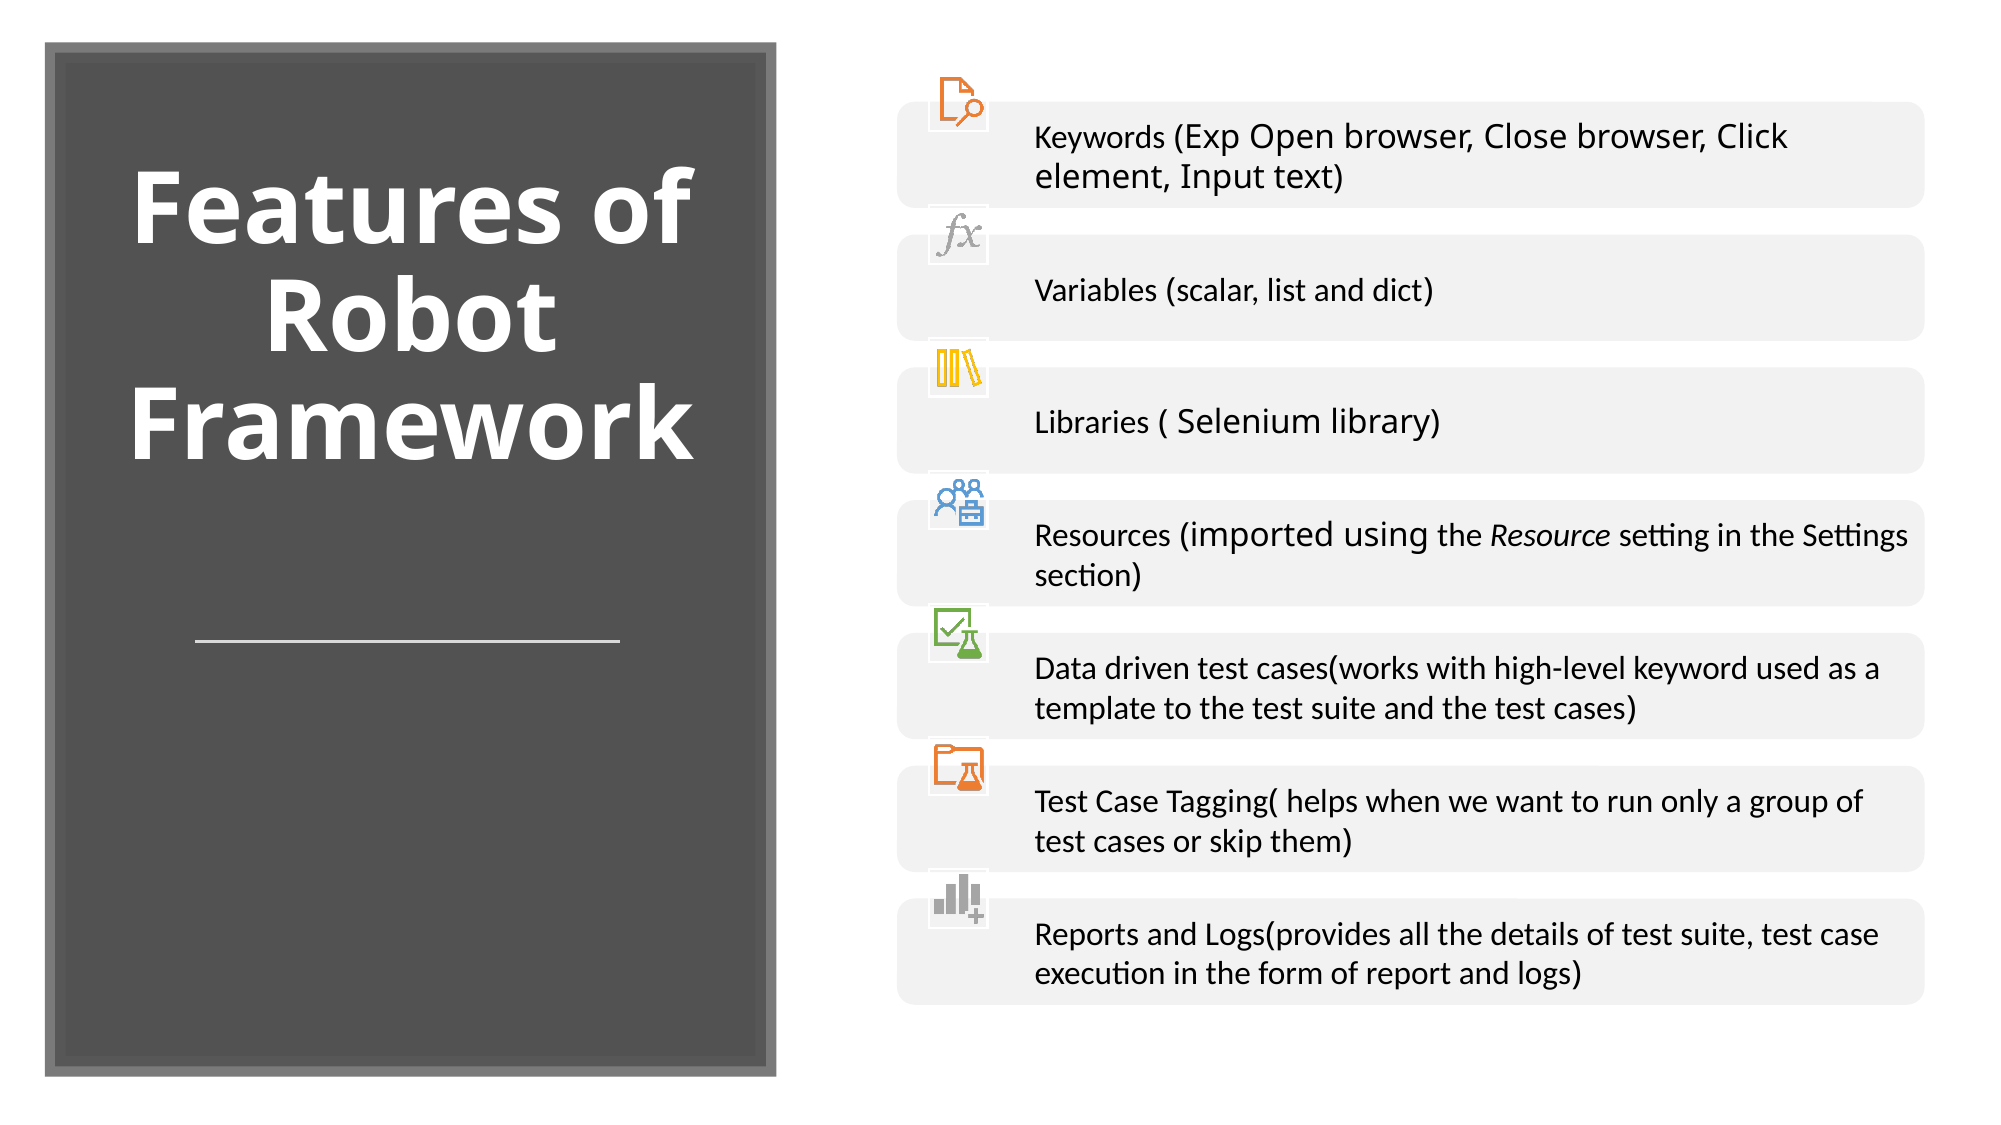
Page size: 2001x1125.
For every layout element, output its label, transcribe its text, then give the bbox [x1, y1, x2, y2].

text_box [54, 52, 767, 1067]
picture [930, 74, 986, 101]
title Features of Robot Framework [110, 149, 711, 624]
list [897, 101, 1925, 1005]
